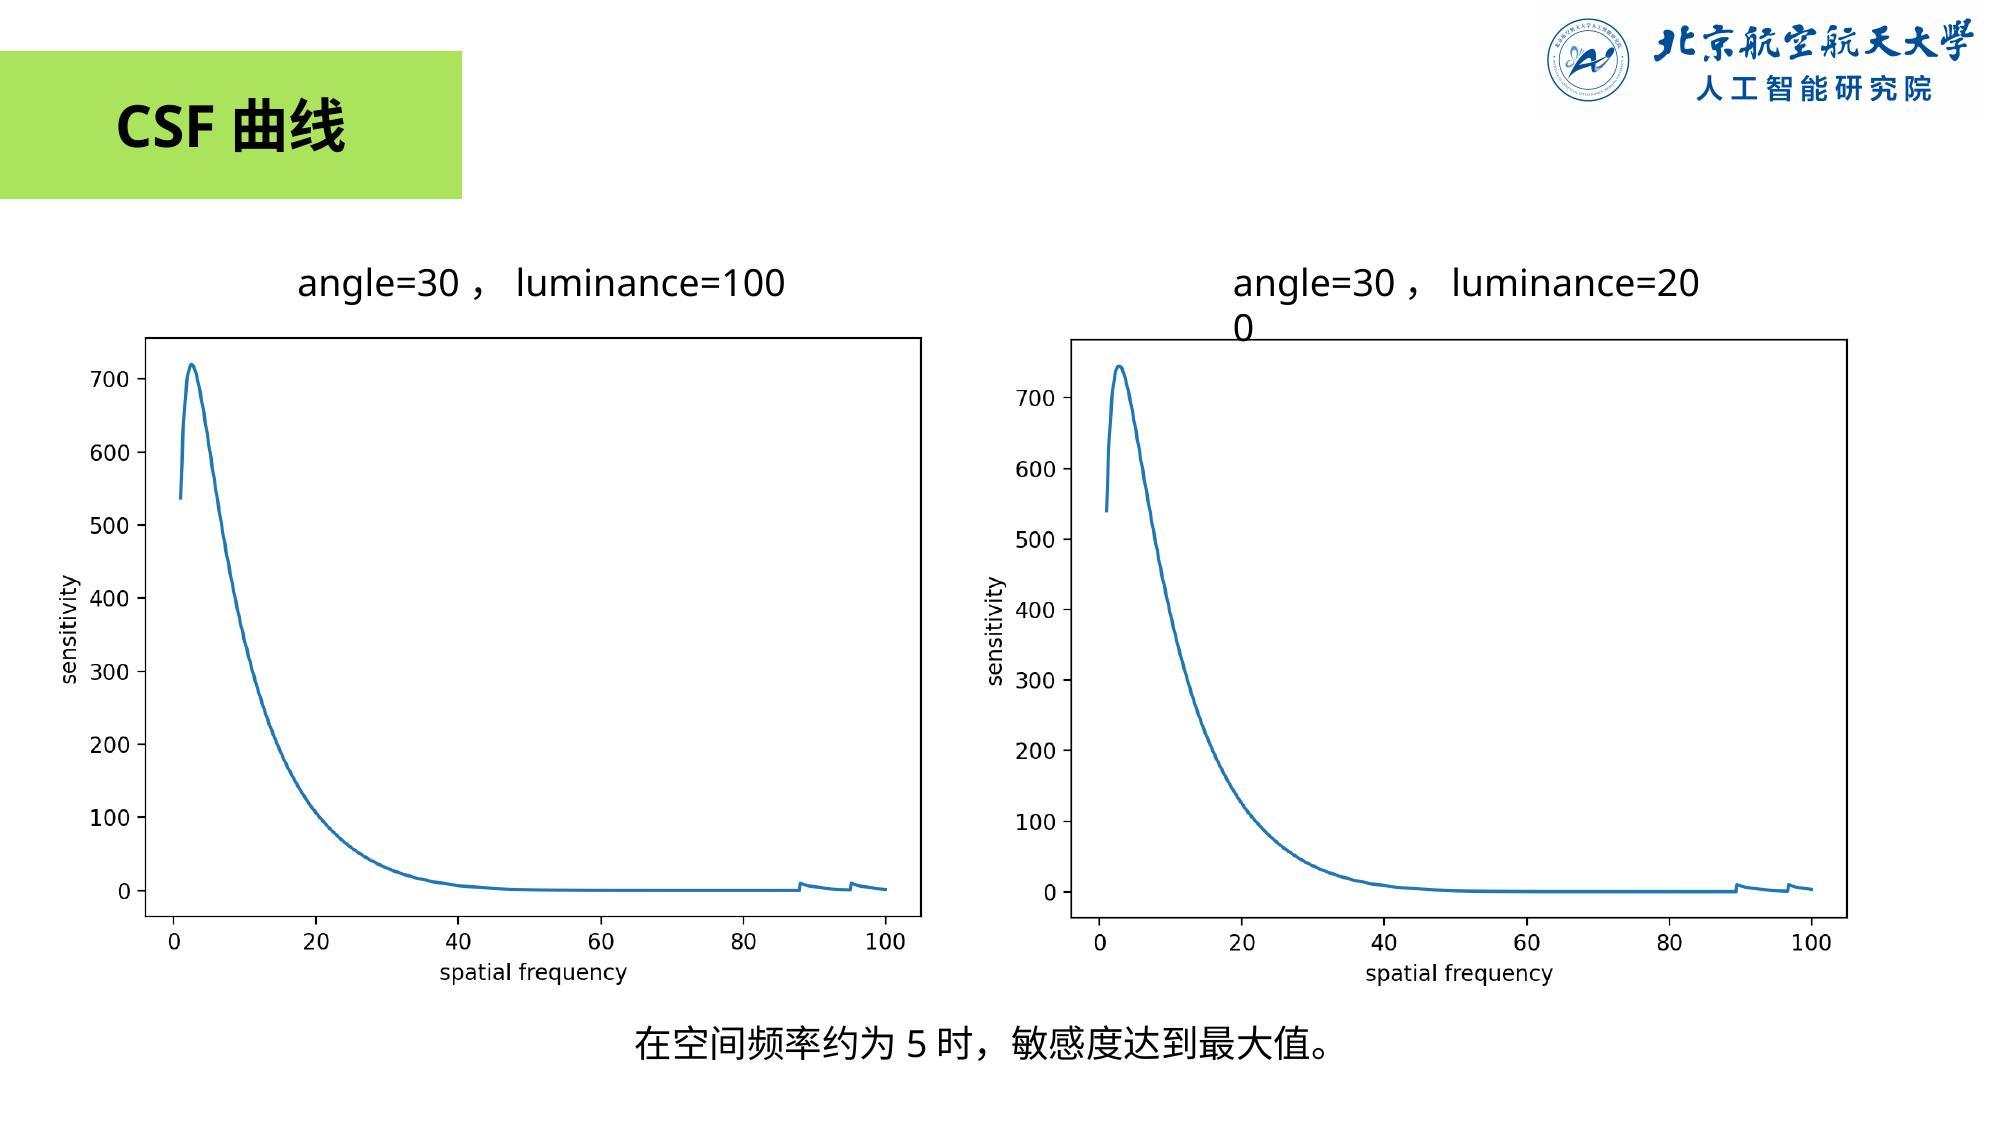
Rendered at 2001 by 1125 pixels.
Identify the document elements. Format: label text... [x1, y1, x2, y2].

text_box angle=30，luminance=200 [1218, 251, 1731, 319]
text_box angle=30，luminance=100 [282, 251, 957, 312]
text_box CSF曲线 [79, 89, 383, 160]
picture [1533, 0, 1984, 117]
text_box 在空间频率约为5时，敏感度达到最大值。 [619, 1012, 1477, 1073]
picture [52, 311, 944, 989]
text_box [0, 50, 463, 200]
picture [977, 319, 1888, 994]
